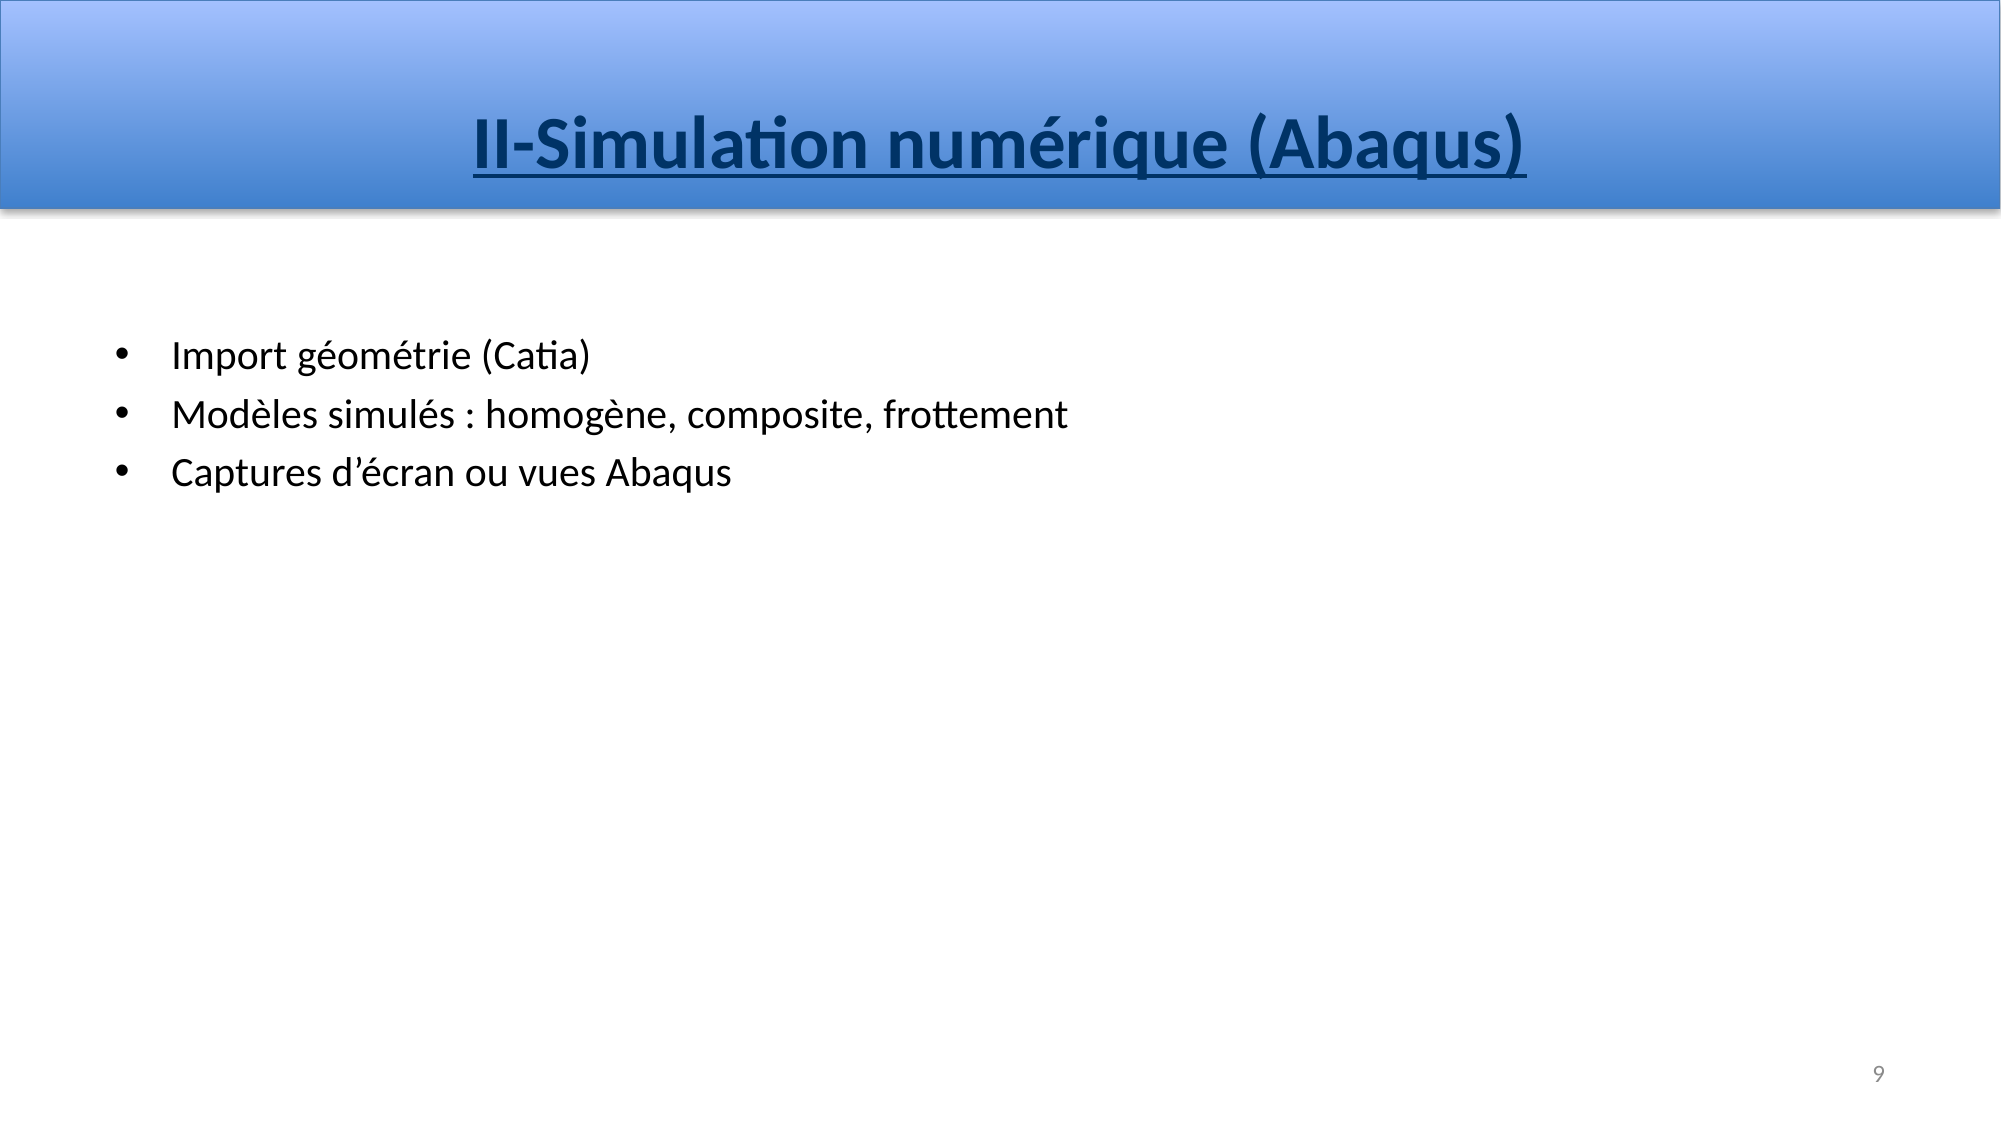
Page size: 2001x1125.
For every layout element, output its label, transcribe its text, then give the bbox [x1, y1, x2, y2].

title II-Simulation numérique (Abaqus) [99, 45, 1900, 233]
list Import géométrie (Catia) Modèles simulés : homogène, composite, frottement Captures d’écran ou vues Abaqus [99, 262, 1900, 1005]
slide_number 9 [1433, 1042, 1900, 1103]
